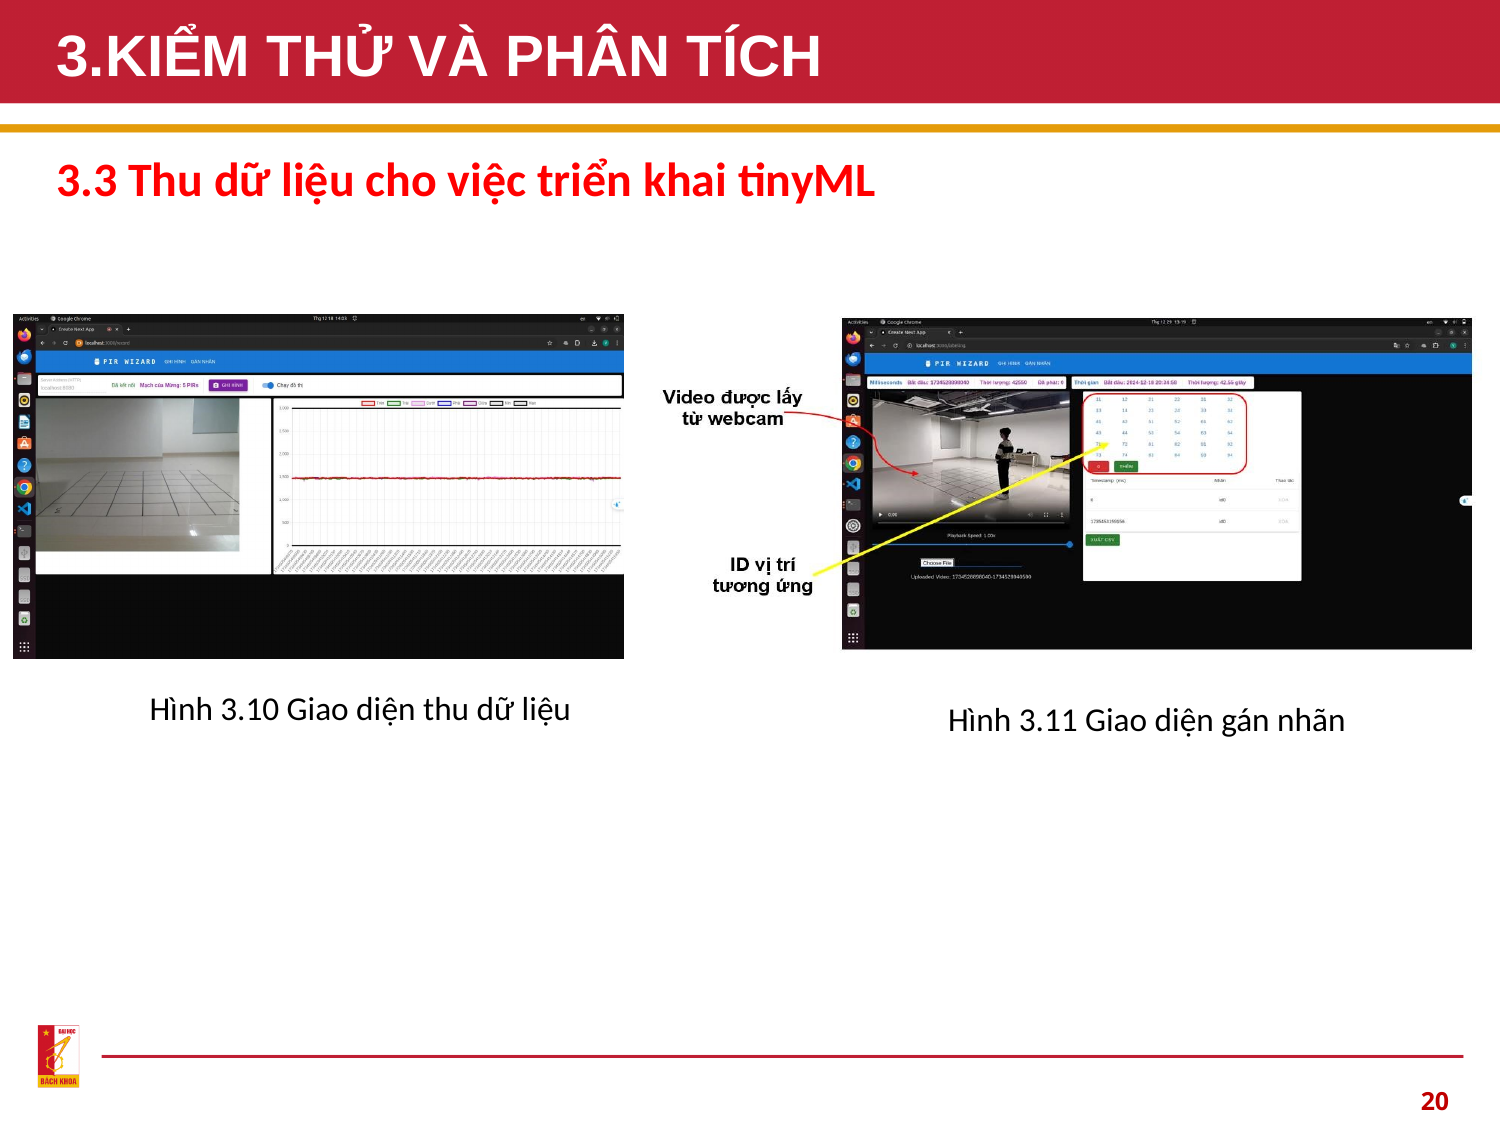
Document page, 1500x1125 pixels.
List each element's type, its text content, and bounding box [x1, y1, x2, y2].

slide_number 20 [1126, 1078, 1464, 1125]
text_box Hình 3.10 Giao diện thu dữ liệu [134, 679, 859, 775]
text_box Hình 3.11 Giao diện gán nhãn [933, 691, 1500, 786]
picture [0, 0, 1500, 1125]
title 3.KIỂM THỬ VÀ PHÂN TÍCH [41, 18, 1459, 90]
text_box 3.3 Thu dữ liệu cho việc triển khai tinyML [41, 141, 1158, 214]
